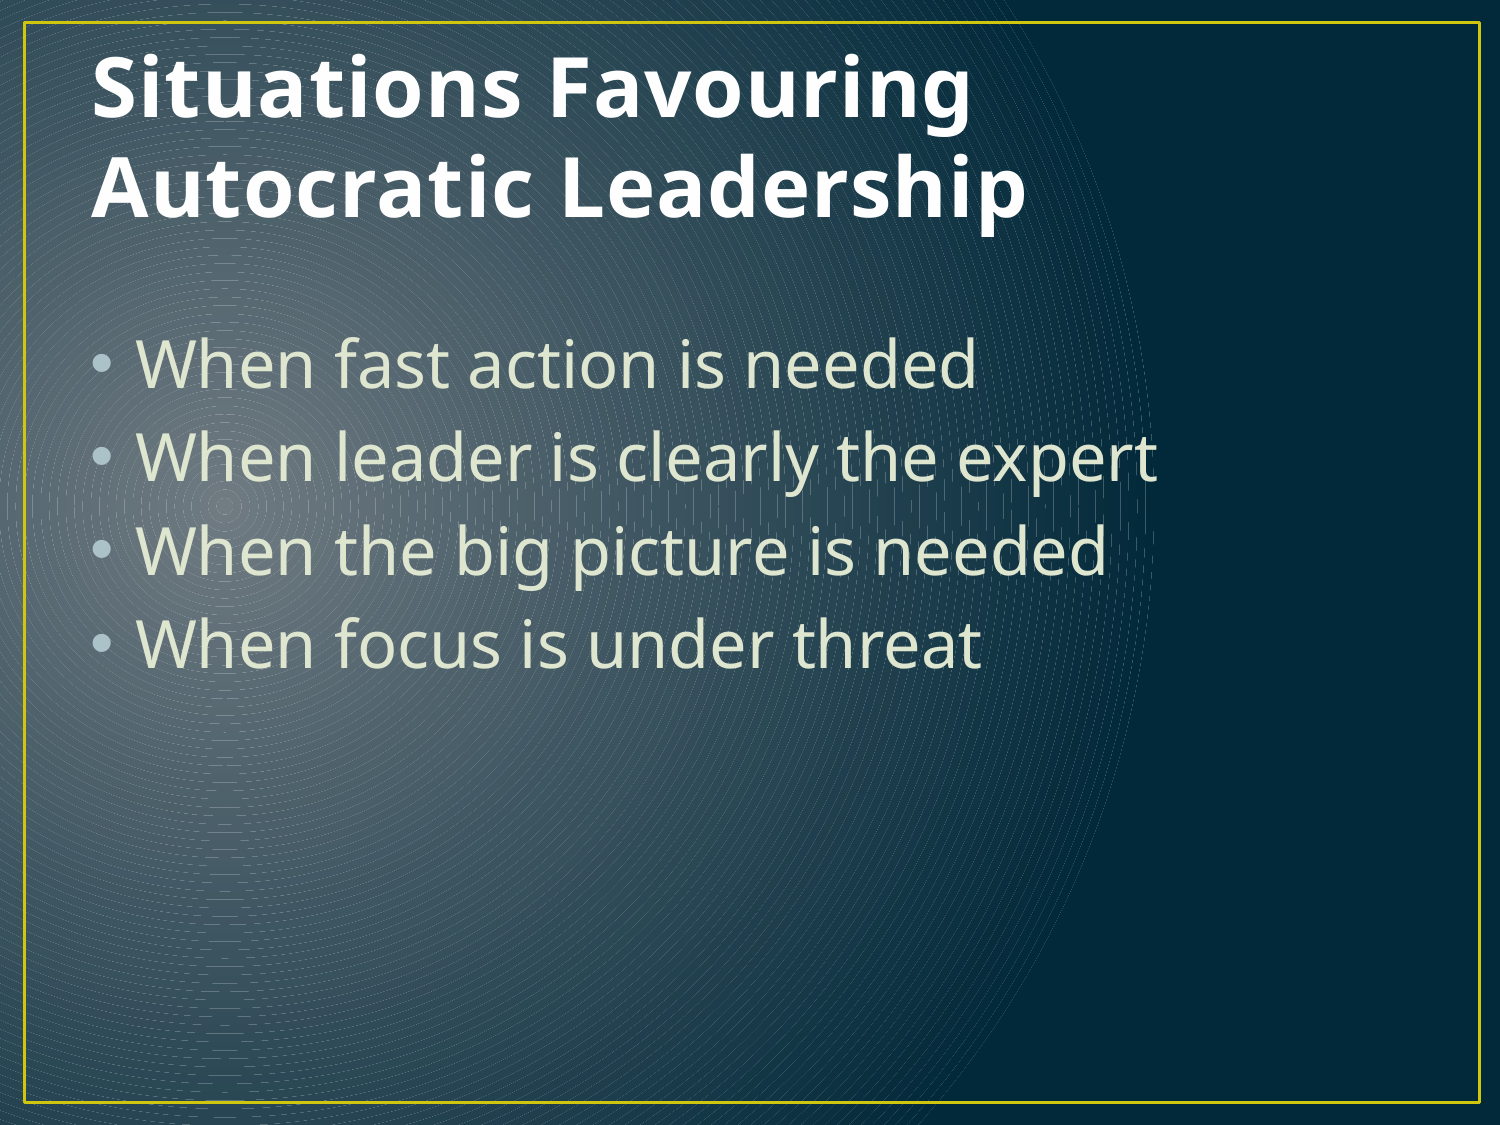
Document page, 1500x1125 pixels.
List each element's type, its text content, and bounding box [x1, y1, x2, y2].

title Situations Favouring Autocratic Leadership [76, 101, 1427, 242]
list When fast action is needed When leader is clearly the expert When the big picture is needed When focus is under threat [75, 314, 1425, 1094]
